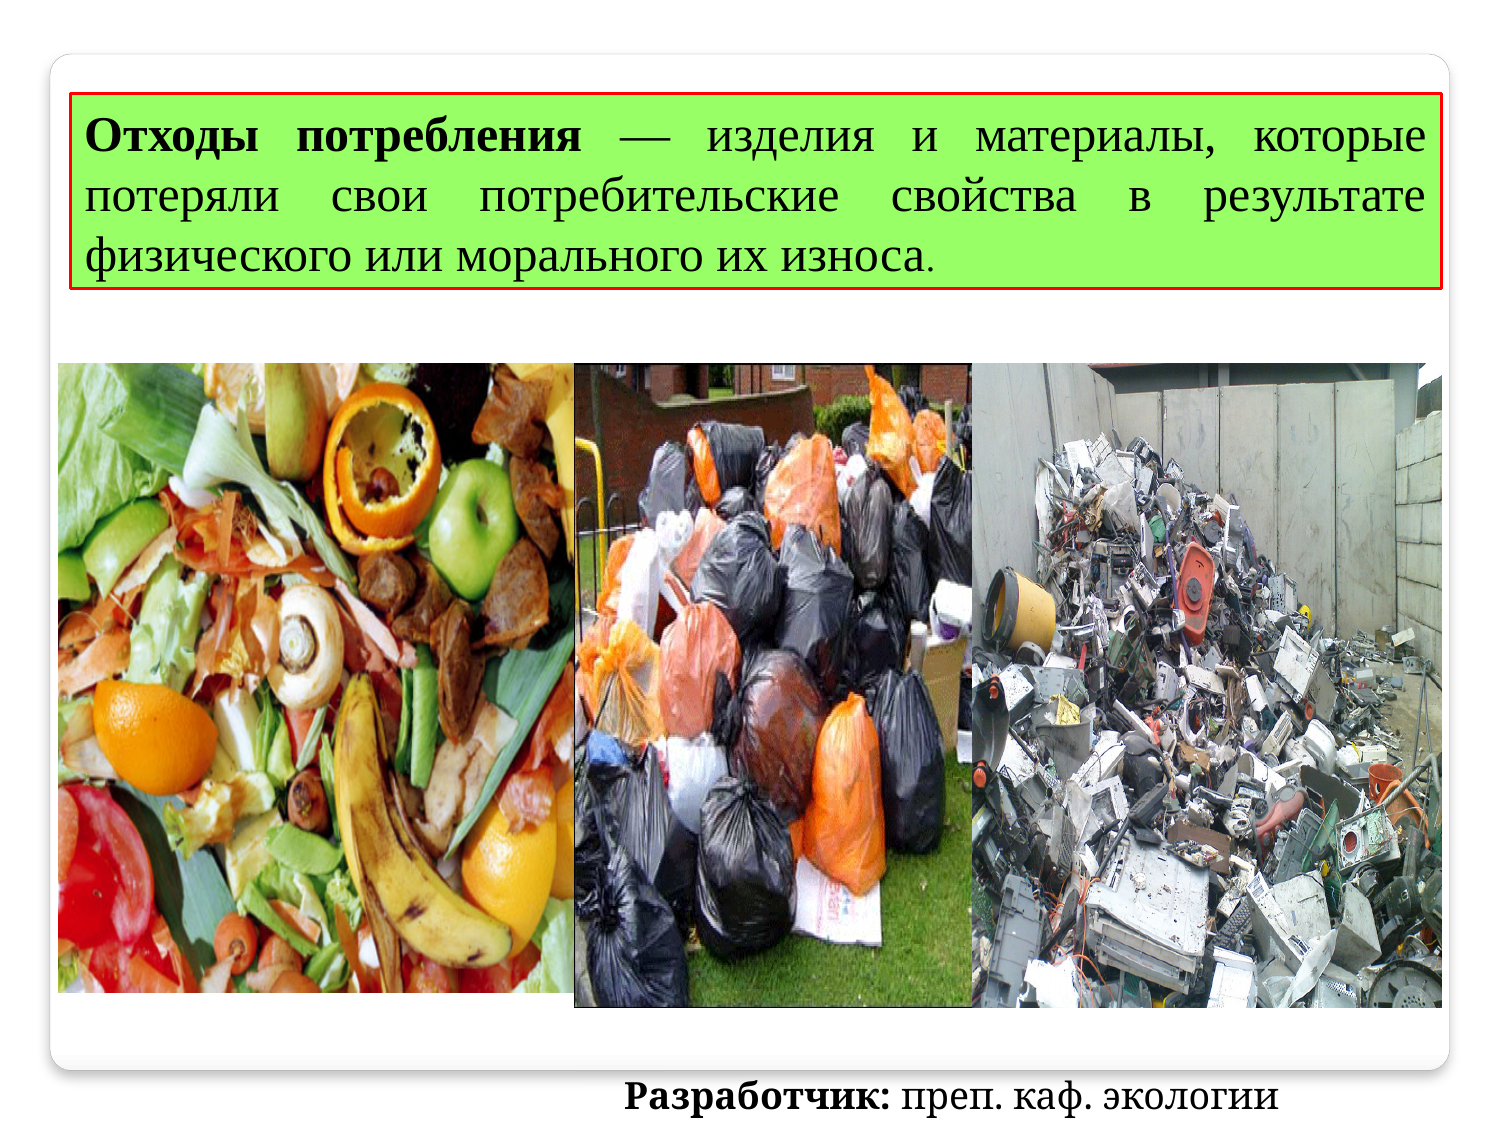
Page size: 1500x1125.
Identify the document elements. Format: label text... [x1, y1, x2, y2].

picture [58, 362, 1442, 1008]
text_box Отходы потребления — изделия и материалы, которые потеряли свои потребительские свойства в результате физического или морального их износа. [70, 93, 1442, 289]
text_box Разработчик: преп. каф. экологии Кирвель П.И. [609, 1064, 1443, 1125]
